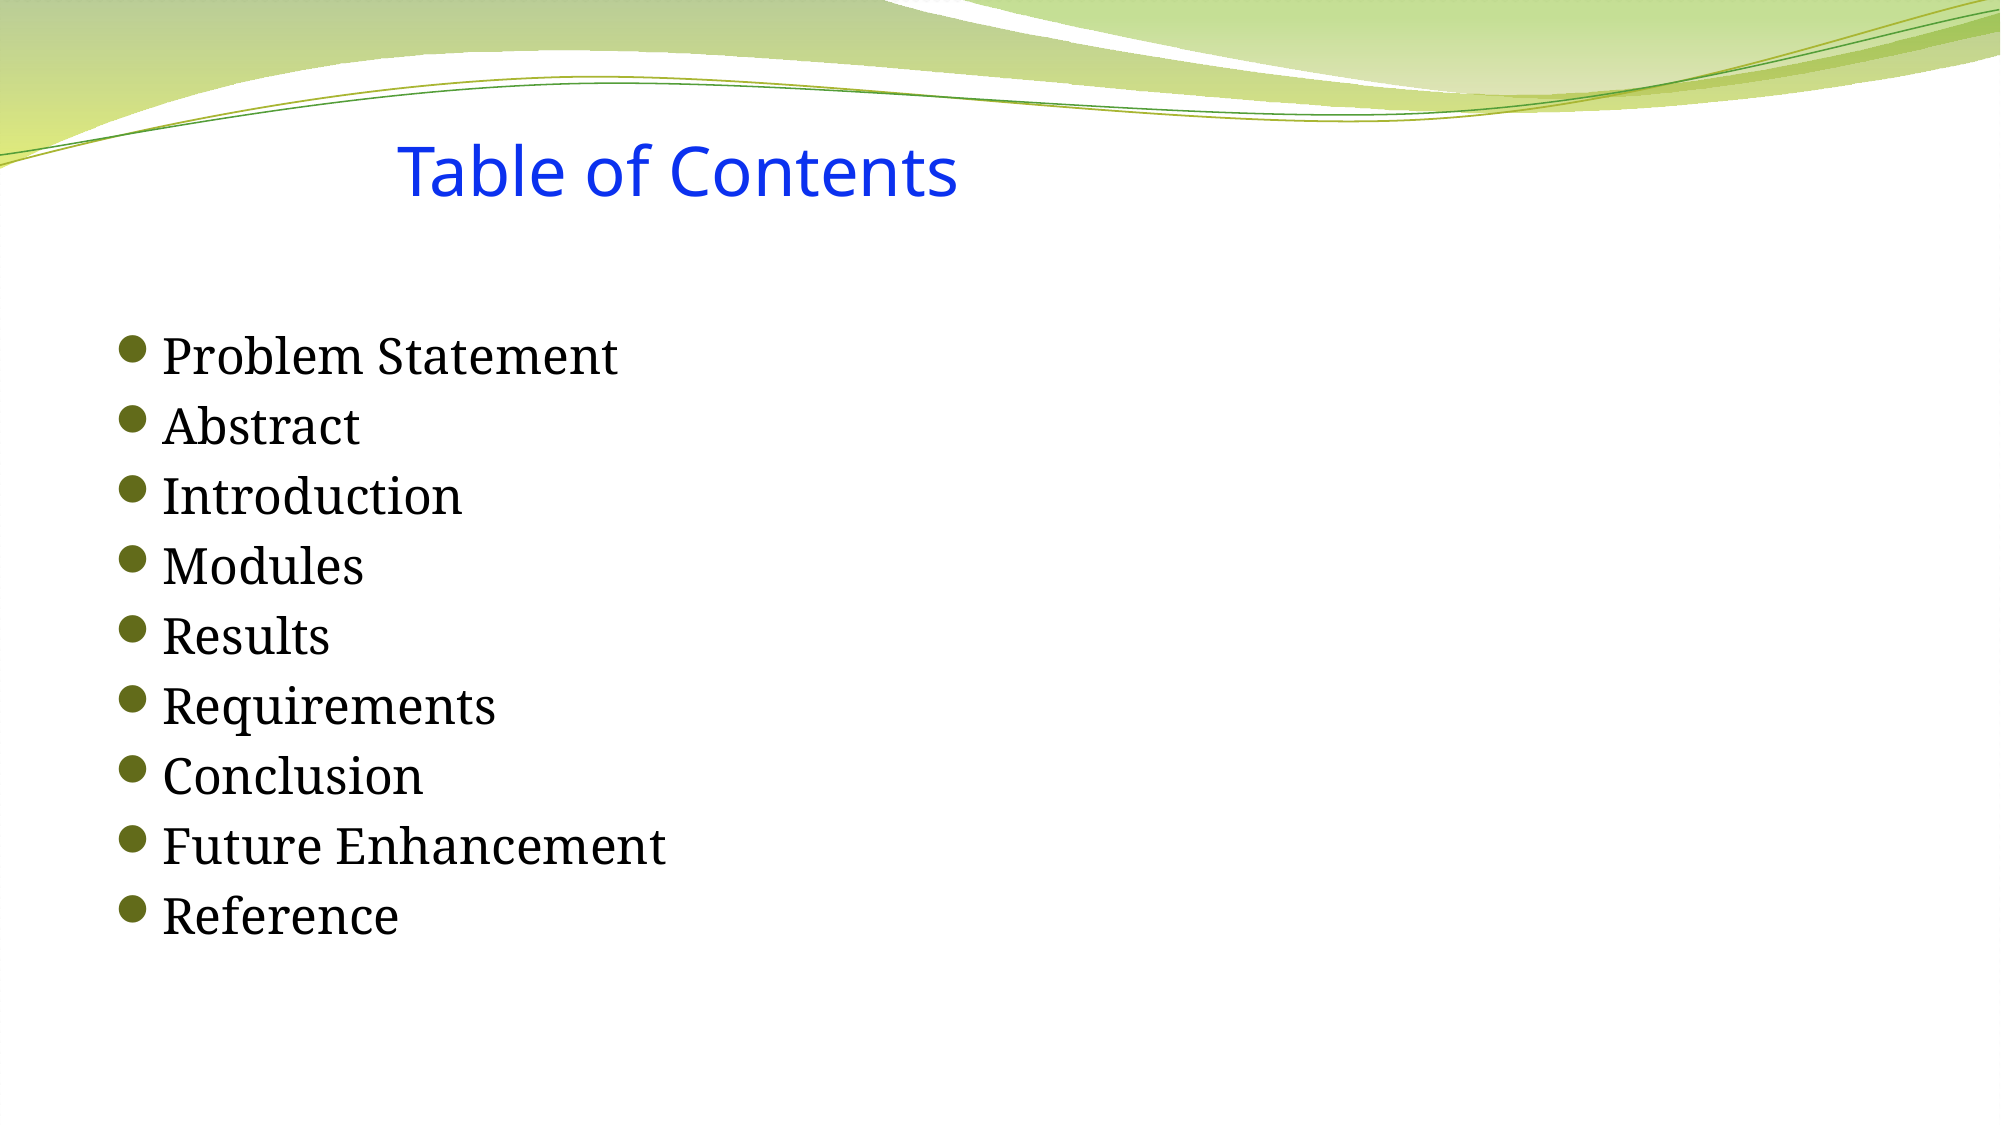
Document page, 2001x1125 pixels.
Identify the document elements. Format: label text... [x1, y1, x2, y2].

text_box Problem Statement Abstract Introduction Modules Results Requirements Conclusion Future Enhancement Reference [99, 317, 1900, 1038]
text_box Table of Contents [163, 115, 1828, 217]
